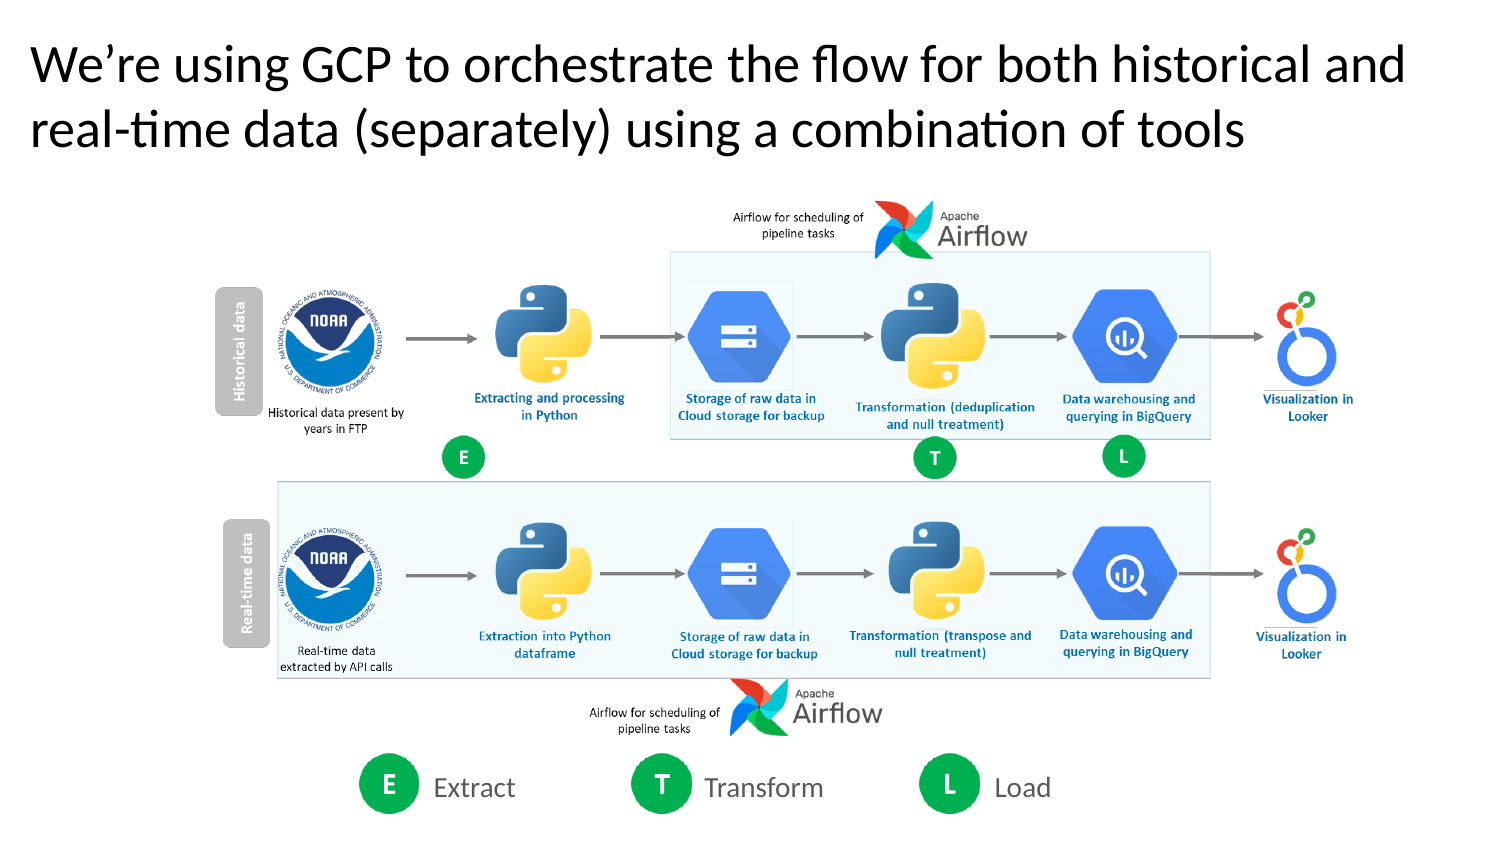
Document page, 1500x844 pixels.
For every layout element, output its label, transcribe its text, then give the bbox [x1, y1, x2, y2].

picture [215, 200, 1368, 745]
picture [631, 753, 692, 820]
picture [919, 753, 980, 820]
text_box We’re using GCP to orchestrate the flow for both historical and real-time data (separately) using a combination of tools [15, 13, 1435, 174]
text_box Load [982, 753, 1141, 819]
picture [359, 753, 419, 820]
text_box Transform [696, 753, 851, 819]
text_box Extract [419, 753, 560, 819]
